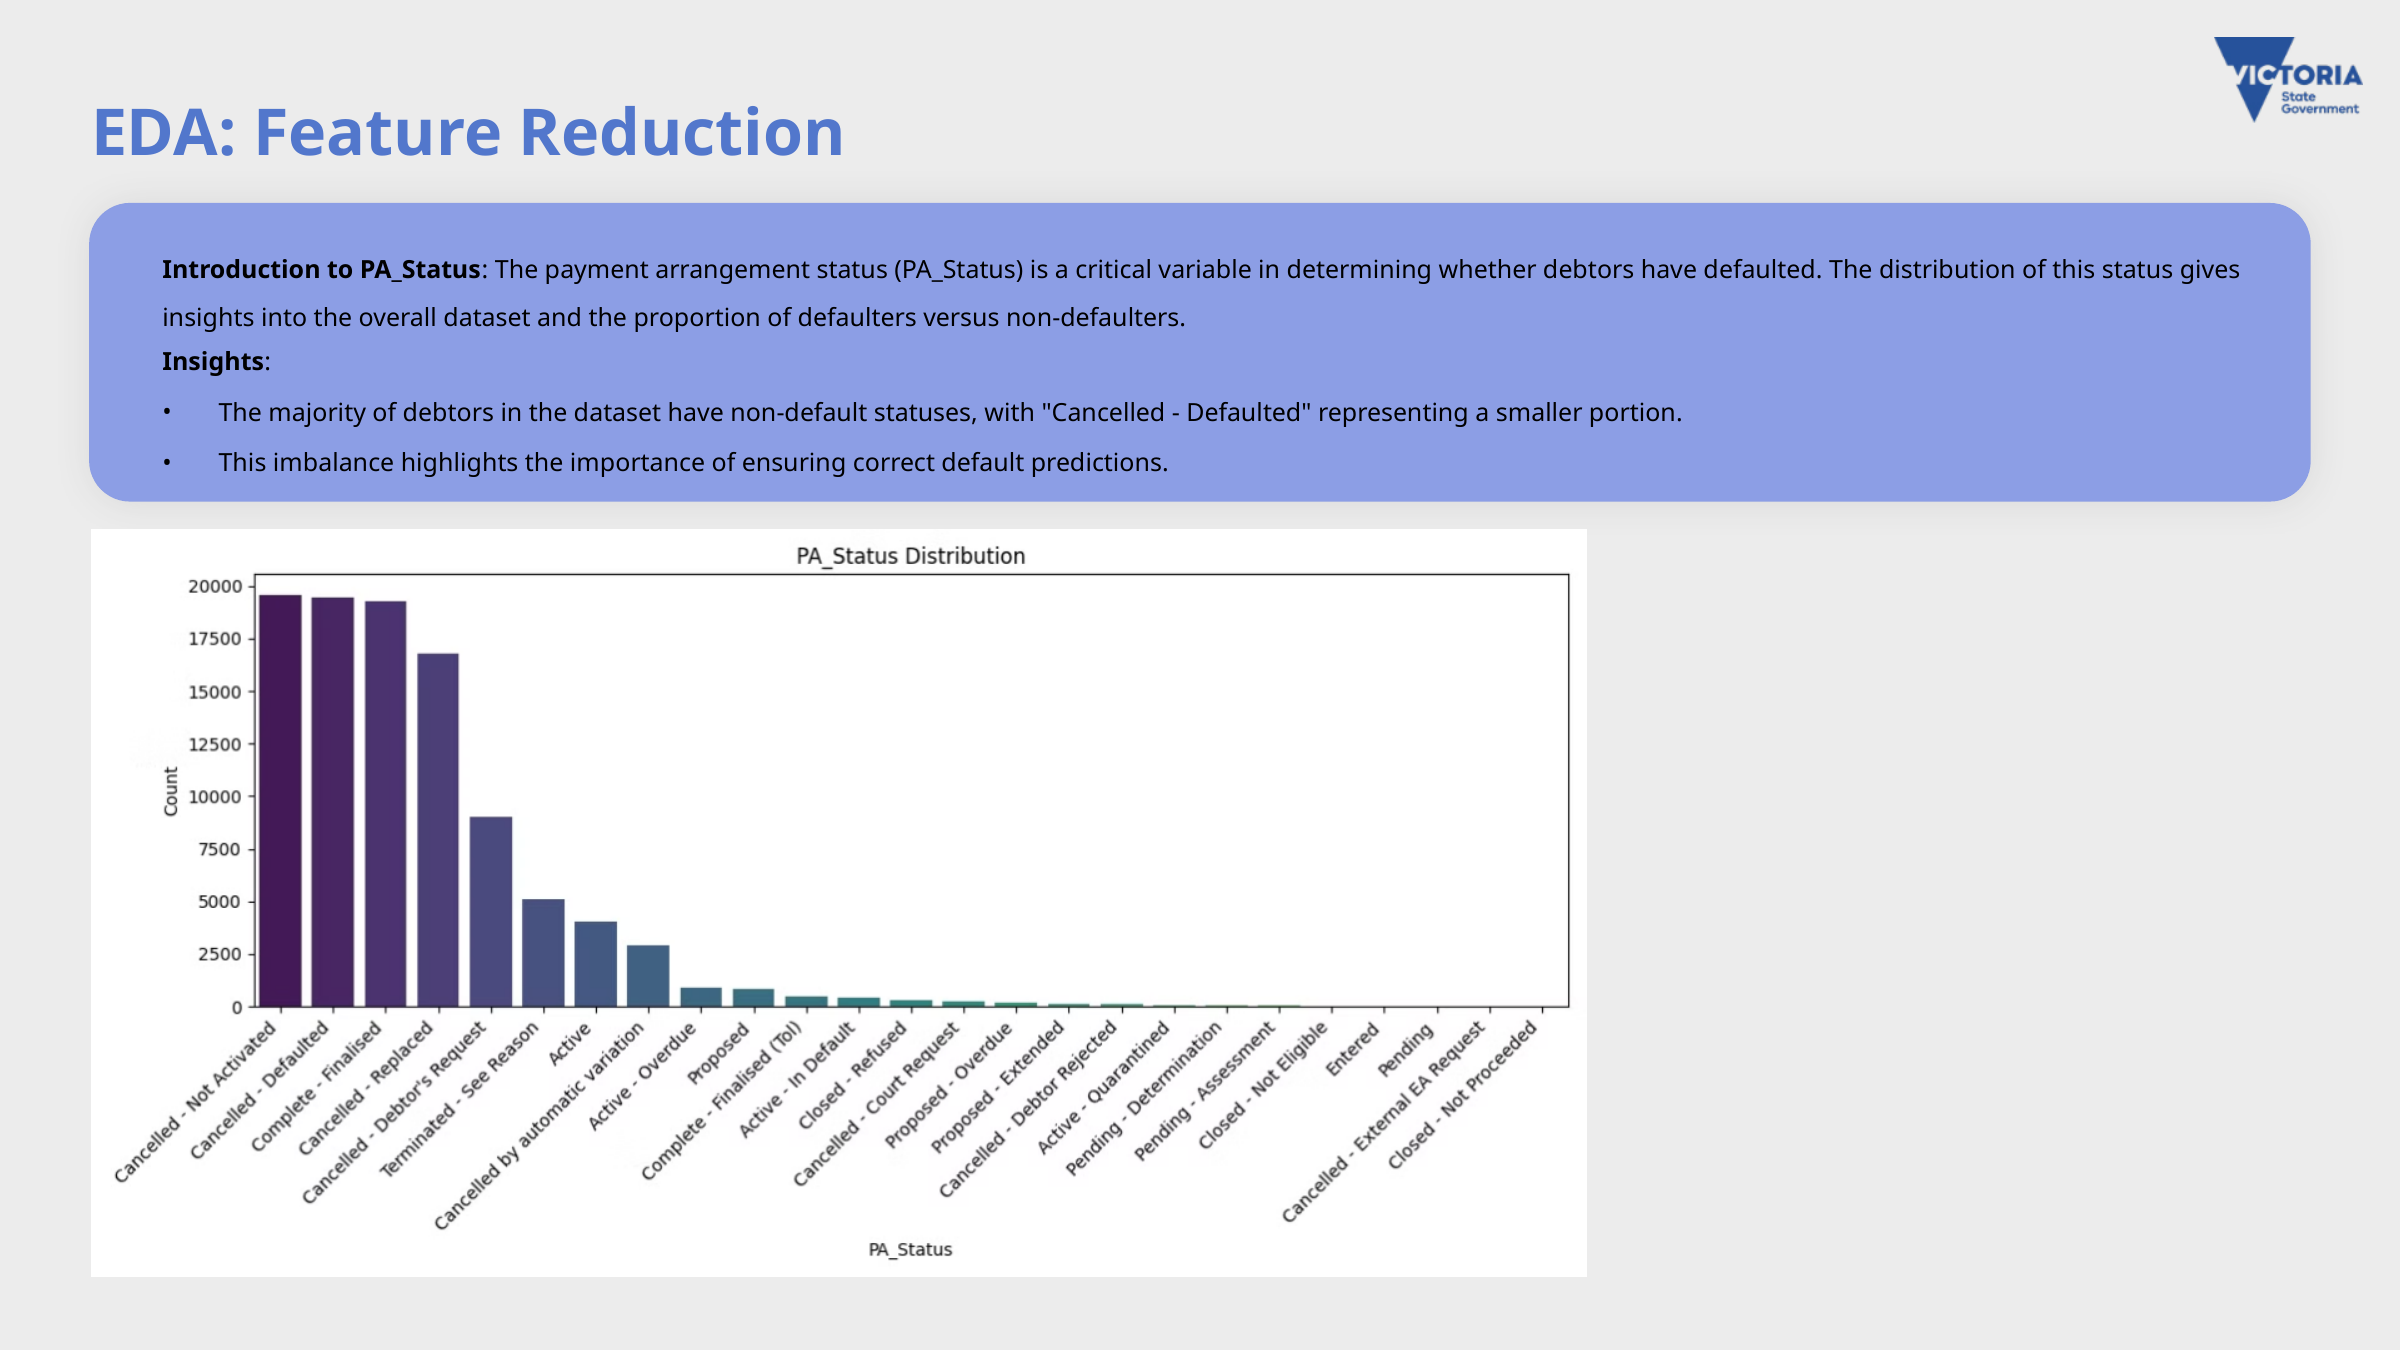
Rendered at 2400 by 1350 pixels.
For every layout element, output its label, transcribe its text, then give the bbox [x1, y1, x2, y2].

text_box This imbalance highlights the importance of ensuring correct default predictions. [162, 428, 2280, 471]
picture [90, 528, 1588, 1278]
text_box The majority of debtors in the dataset have non-default statuses, with "Cancelled - Defaulted" representing a smaller portion. [162, 377, 2280, 420]
text_box [90, 204, 2309, 500]
text_box Introduction to PA_Status: The payment arrangement status (PA_Status) is a critical variable in determining whether debtors have defaulted. The distribution of this status gives insights into the overall dataset and the proportion of defaulters versus non-defaulters. [162, 234, 2280, 318]
text_box Insights: [162, 326, 2280, 369]
text_box EDA: Feature Reduction [91, 71, 879, 153]
picture [2213, 37, 2363, 123]
